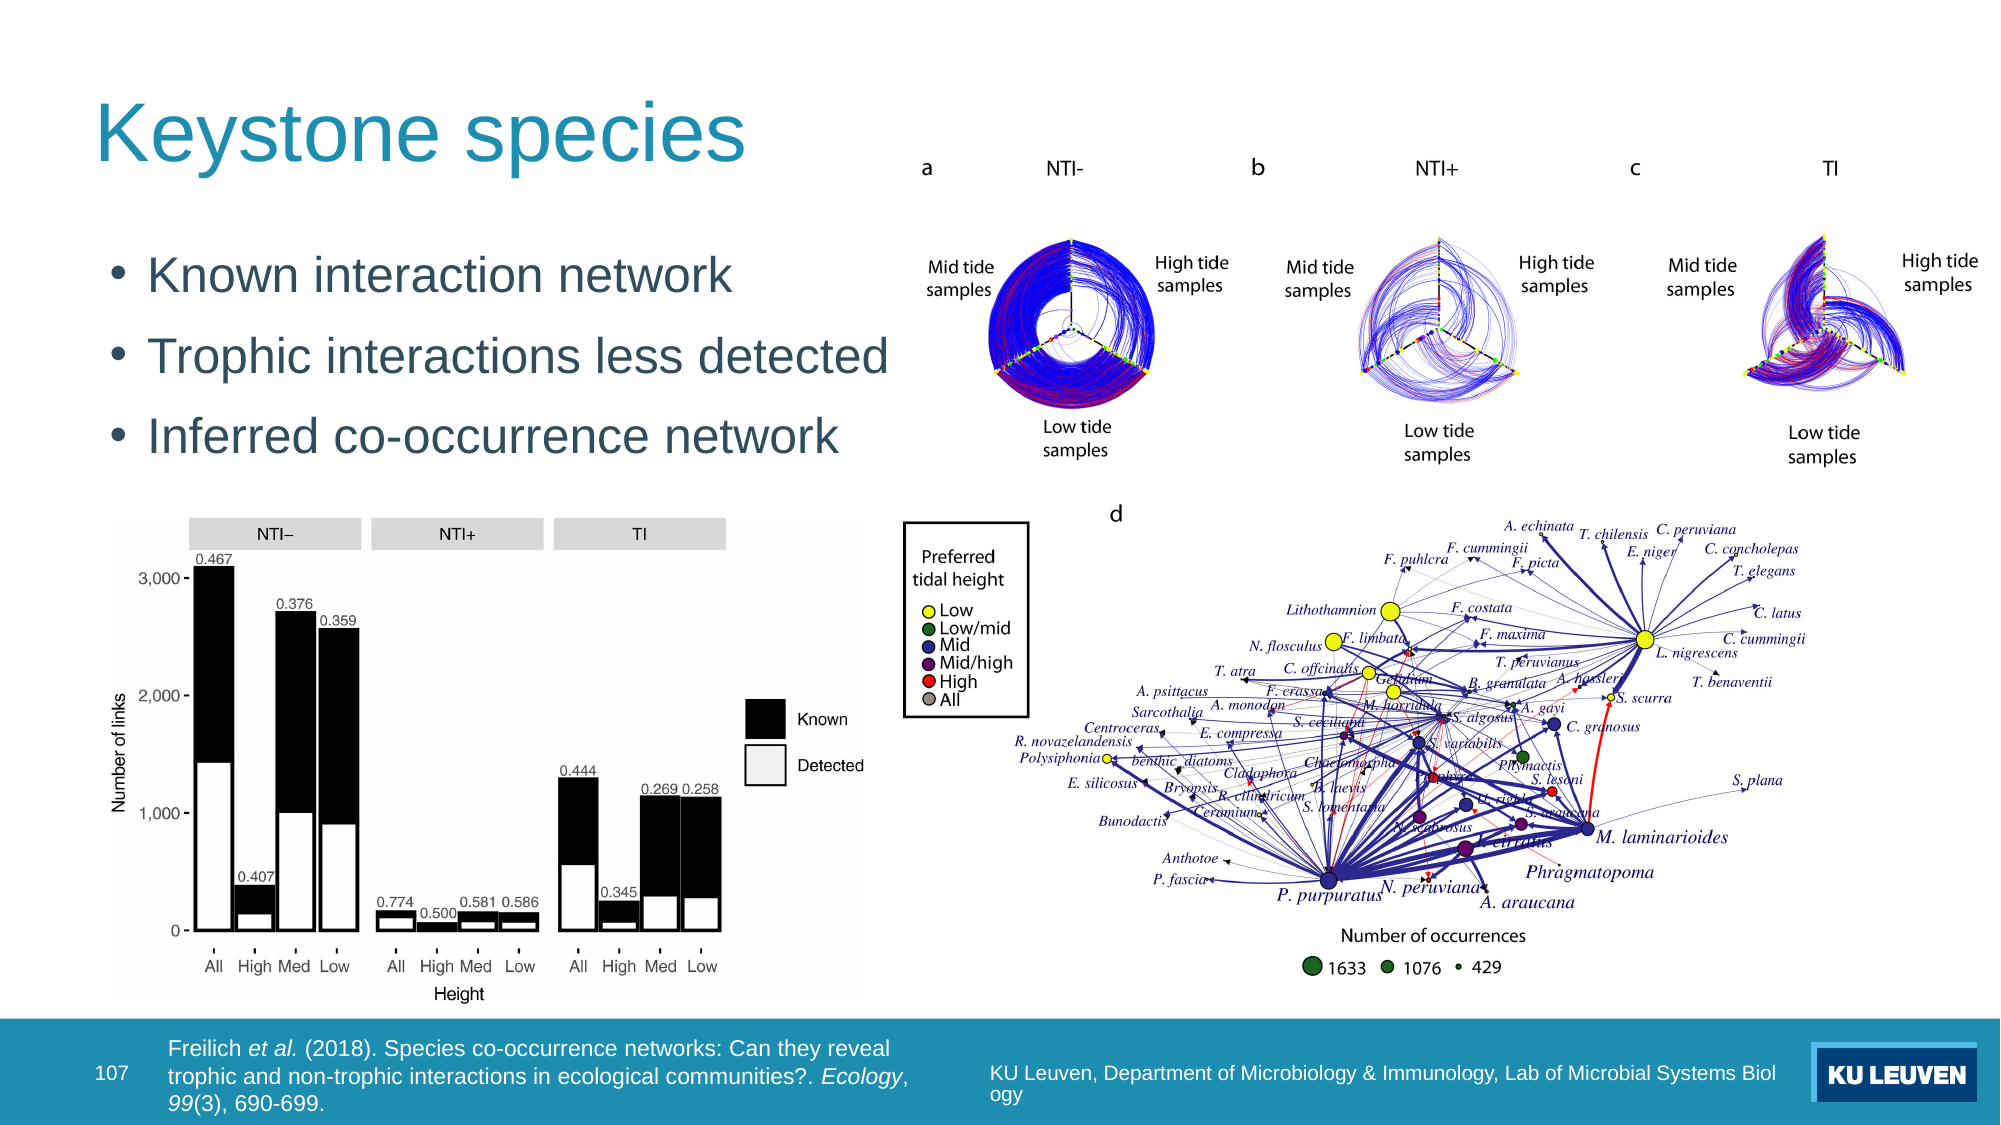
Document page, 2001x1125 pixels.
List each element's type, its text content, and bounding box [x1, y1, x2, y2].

title Keystone species [94, 33, 1906, 223]
text_box Freilich et al. (2018). Species co‐occurrence networks: Can they reveal trophic and non‐trophic interactions in ecological communities?. Ecology, 99(3), 690-699. [153, 1026, 977, 1124]
list Known interaction network Trophic interactions less detected Inferred co-occurrence network [94, 234, 903, 967]
slide_number 107 [94, 1018, 201, 1125]
picture [109, 517, 865, 1004]
footer KU Leuven, Department of Microbiology & Immunology, Lab of Microbial Systems Biology [989, 1018, 1809, 1125]
picture [1811, 1042, 1977, 1102]
picture [903, 153, 1979, 979]
